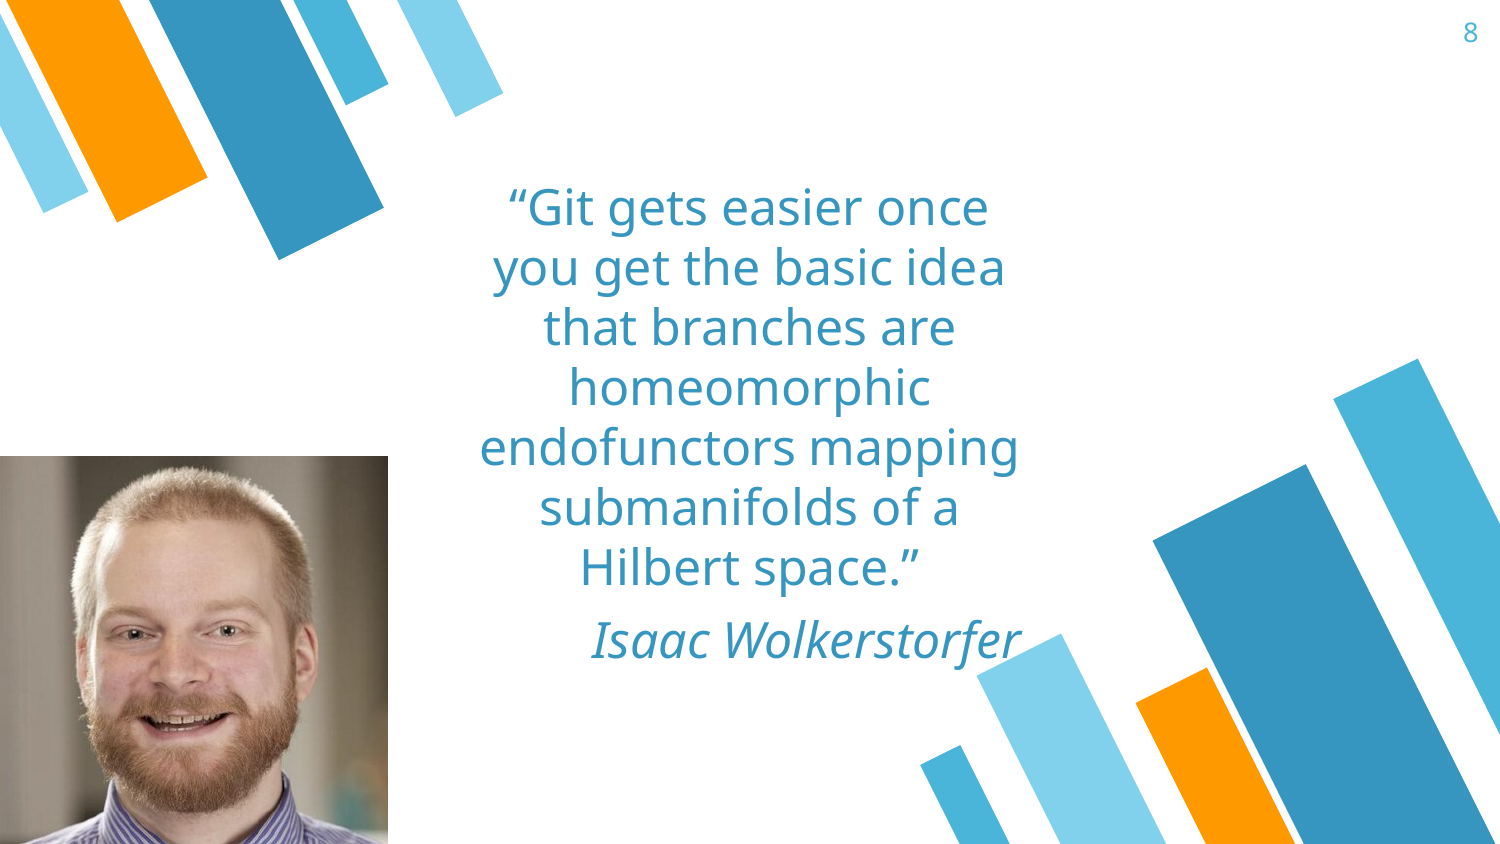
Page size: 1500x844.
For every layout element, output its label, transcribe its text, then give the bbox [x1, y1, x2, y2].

list “Git gets easier once you get the basic idea that branches are homeomorphic endofunctors mapping submanifolds of a Hilbert space.” Isaac Wolkerstorfer [463, 354, 1037, 490]
picture [0, 455, 388, 844]
slide_number ‹#› [1403, 0, 1494, 65]
